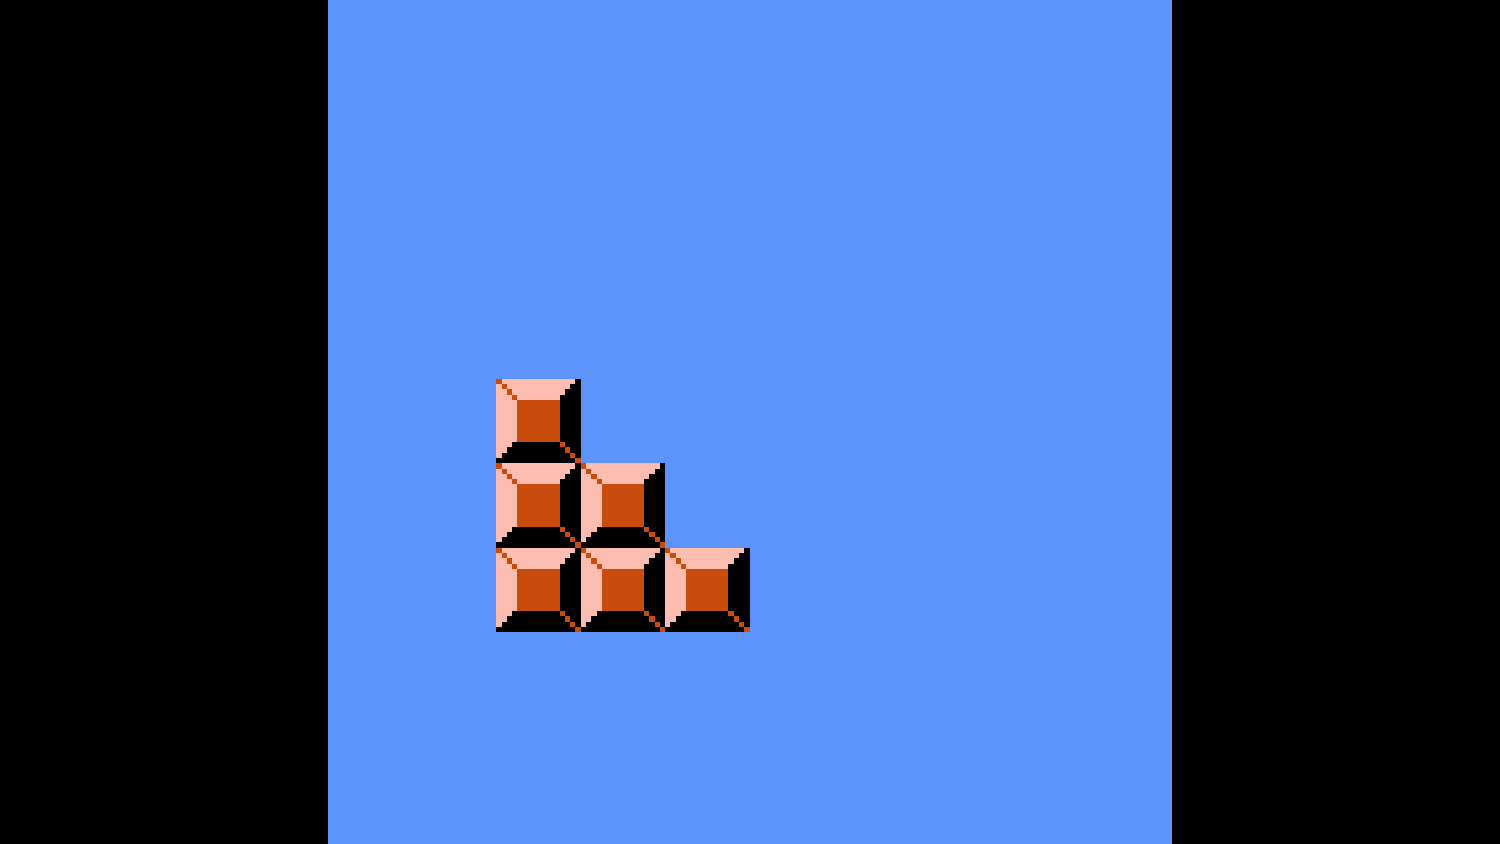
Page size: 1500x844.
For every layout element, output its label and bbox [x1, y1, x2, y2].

picture [327, 0, 1173, 844]
